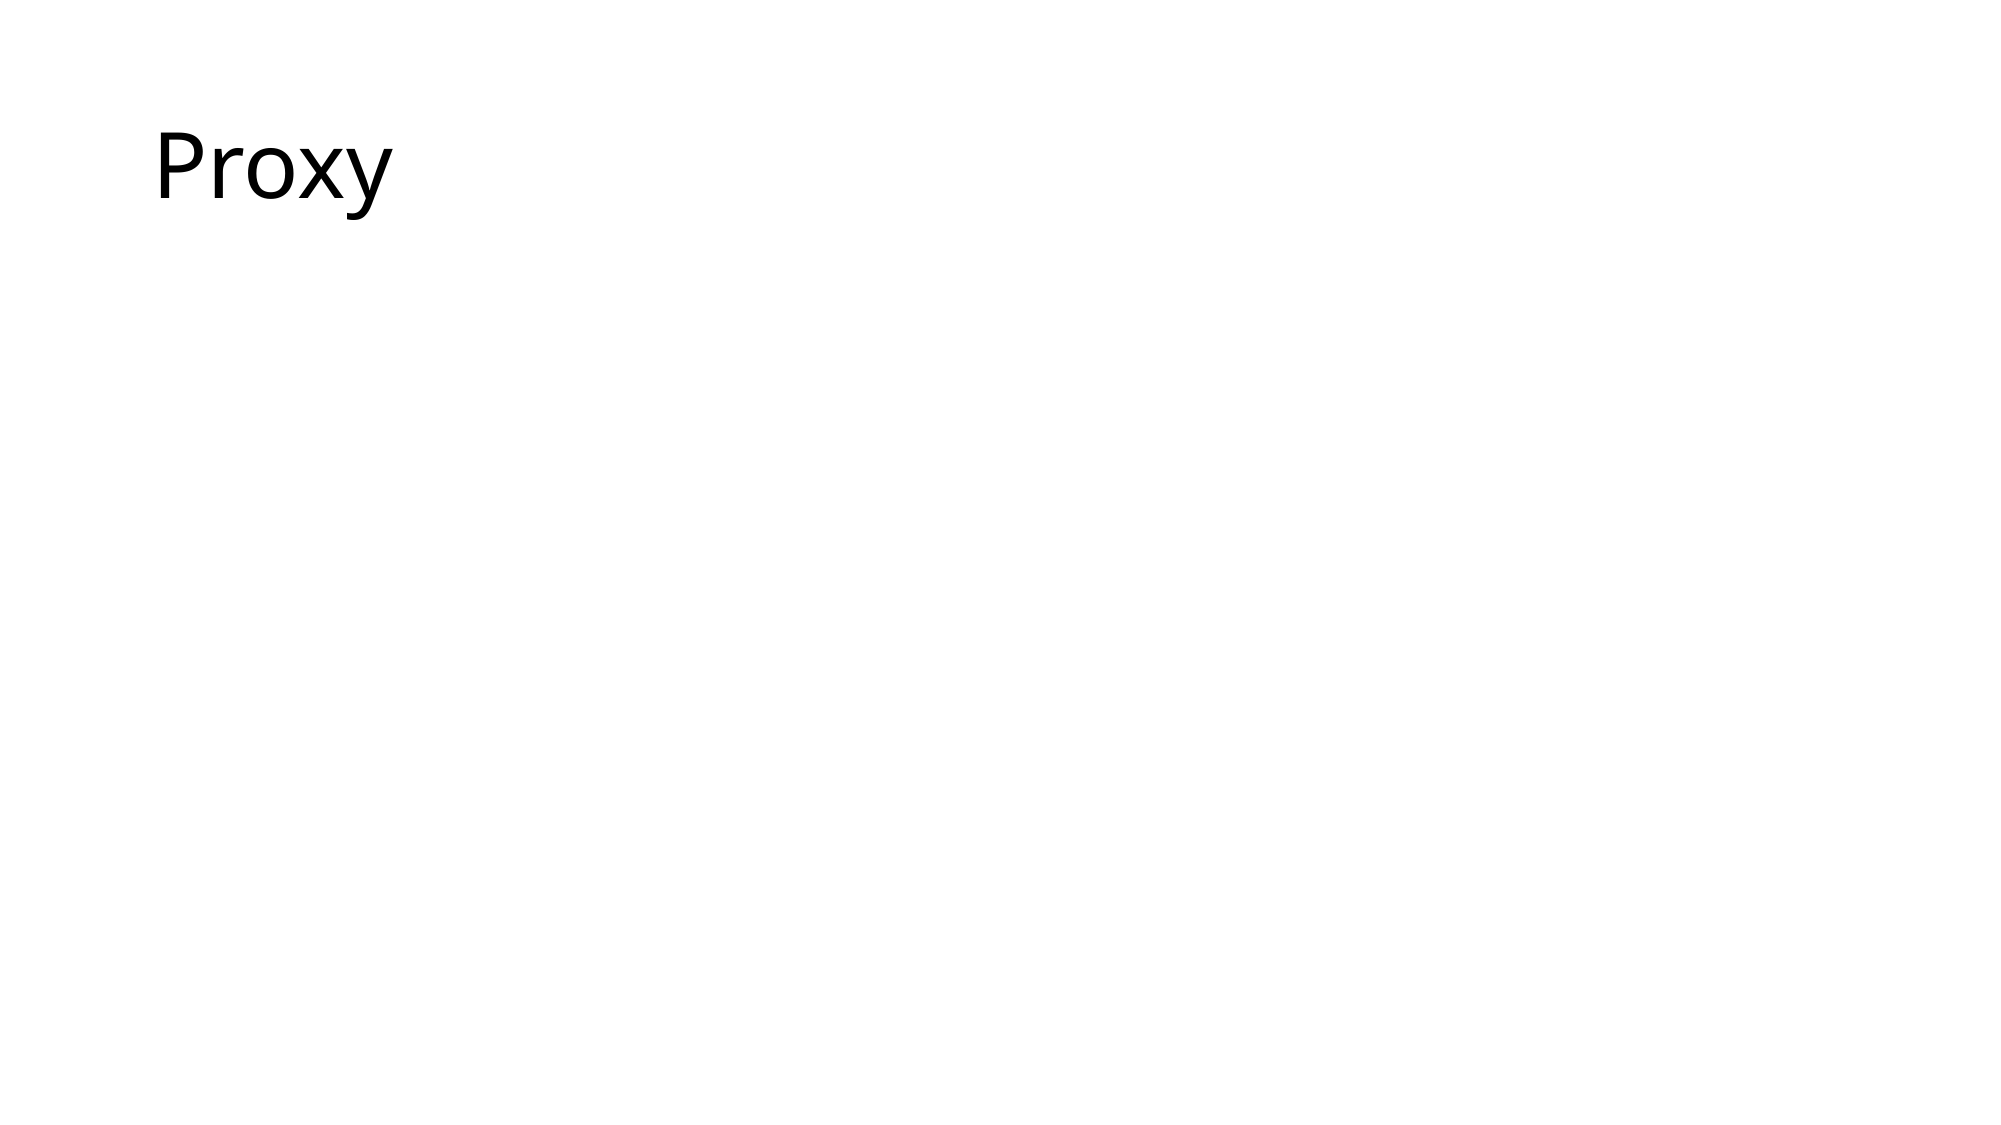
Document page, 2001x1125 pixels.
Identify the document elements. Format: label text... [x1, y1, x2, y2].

title Proxy [137, 59, 1863, 278]
